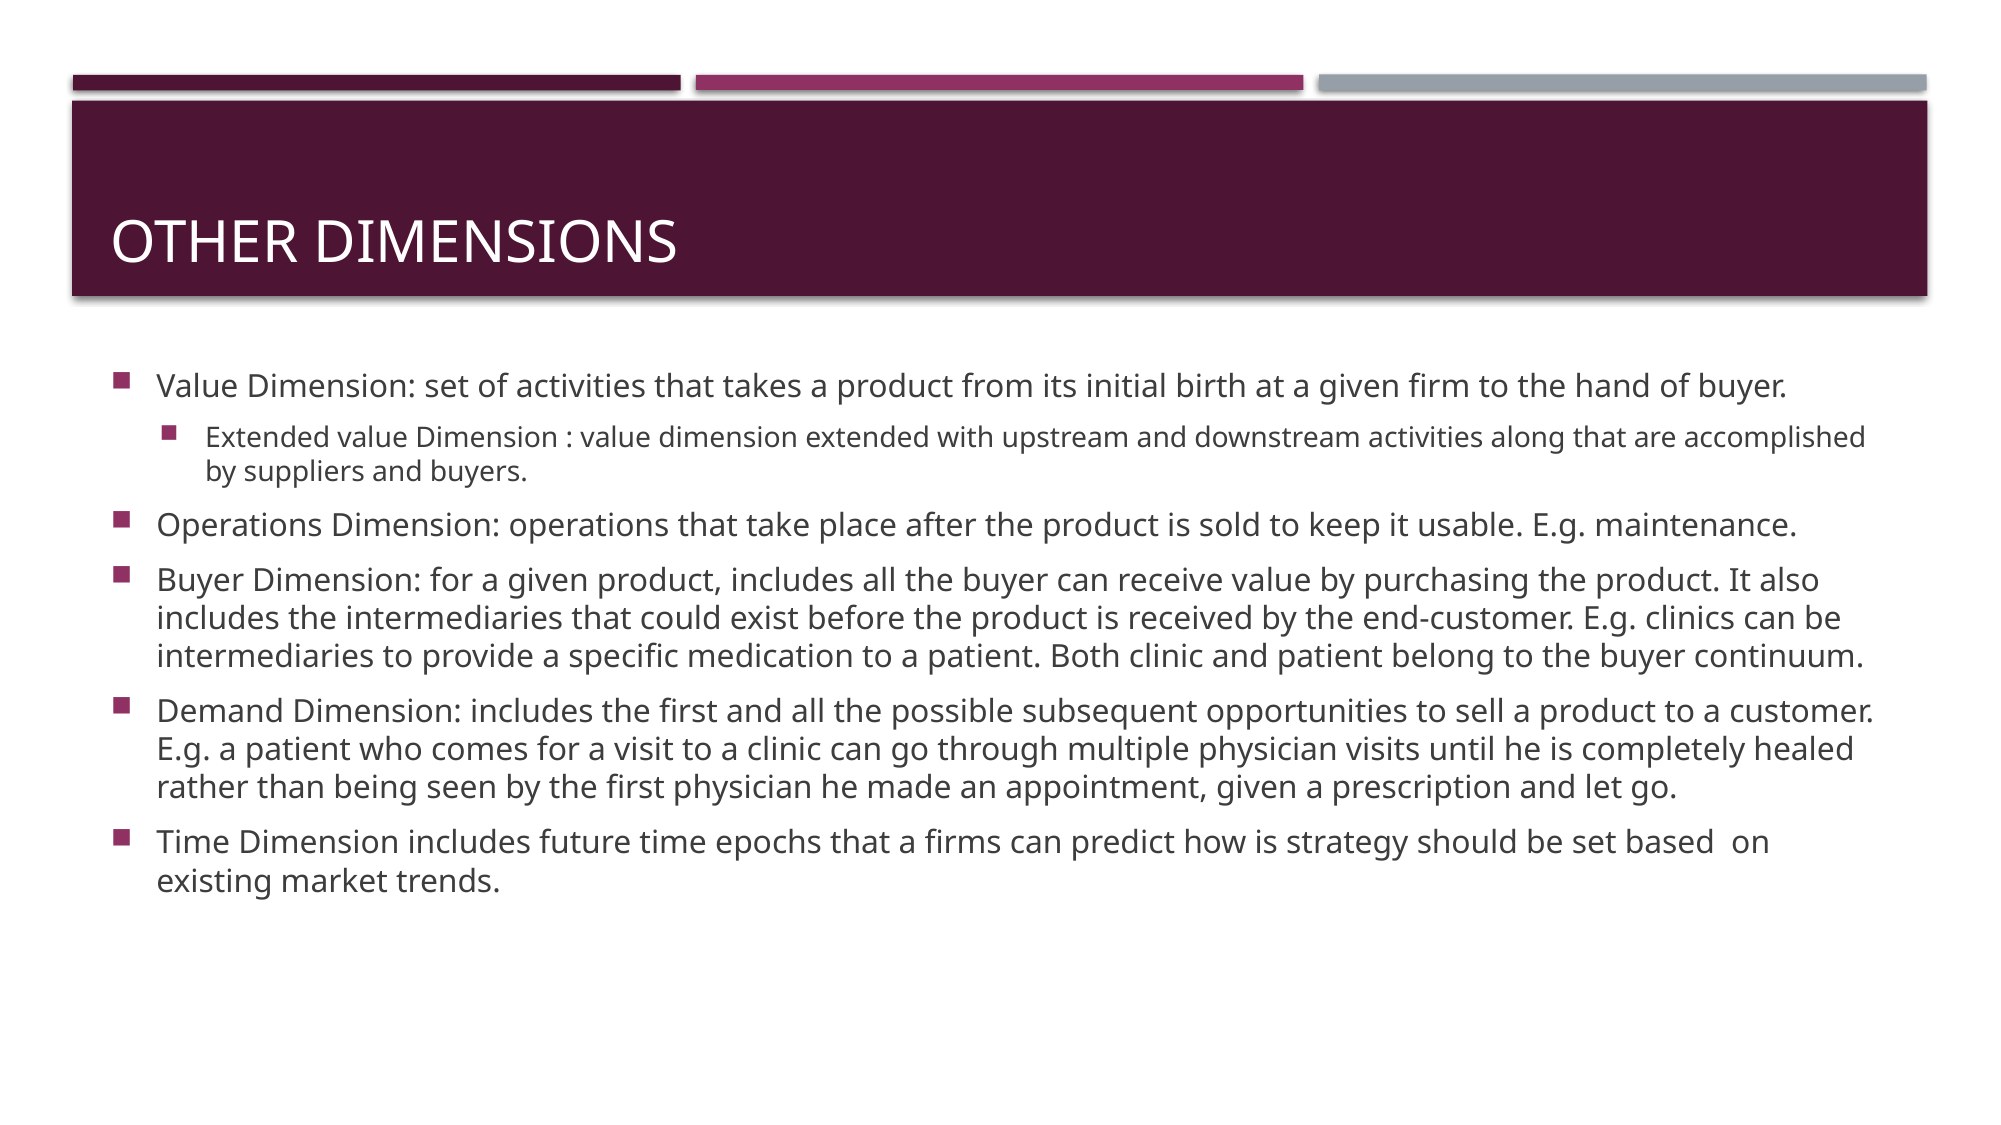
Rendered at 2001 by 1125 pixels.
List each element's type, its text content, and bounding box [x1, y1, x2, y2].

title Other Dimensions [95, 115, 1905, 282]
list Value Dimension: set of activities that takes a product from its initial birth at a given firm to the hand of buyer. Extended value Dimension : value dimension extended with upstream and downstream activities along that are accomplished by suppliers and buyers. Operations Dimension: operations that take place after the product is sold to keep it usable. E.g. maintenance. Buyer Dimension: for a given product, includes all the buyer can receive value by purchasing the product. It also includes the intermediaries that could exist before the product is received by the end-customer. E.g. clinics can be intermediaries to provide a specific medication to a patient. Both clinic and patient belong to the buyer continuum. Demand Dimension: includes the first and all the possible subsequent opportunities to sell a product to a customer. E.g. a patient who comes for a visit to a clinic can go through multiple physician visits until he is completely healed rather than being seen by the first physician he made an appointment, given a prescription and let go. Time Dimension includes future time epochs that a firms can predict how is strategy should be set based on existing market trends. [95, 357, 1905, 962]
